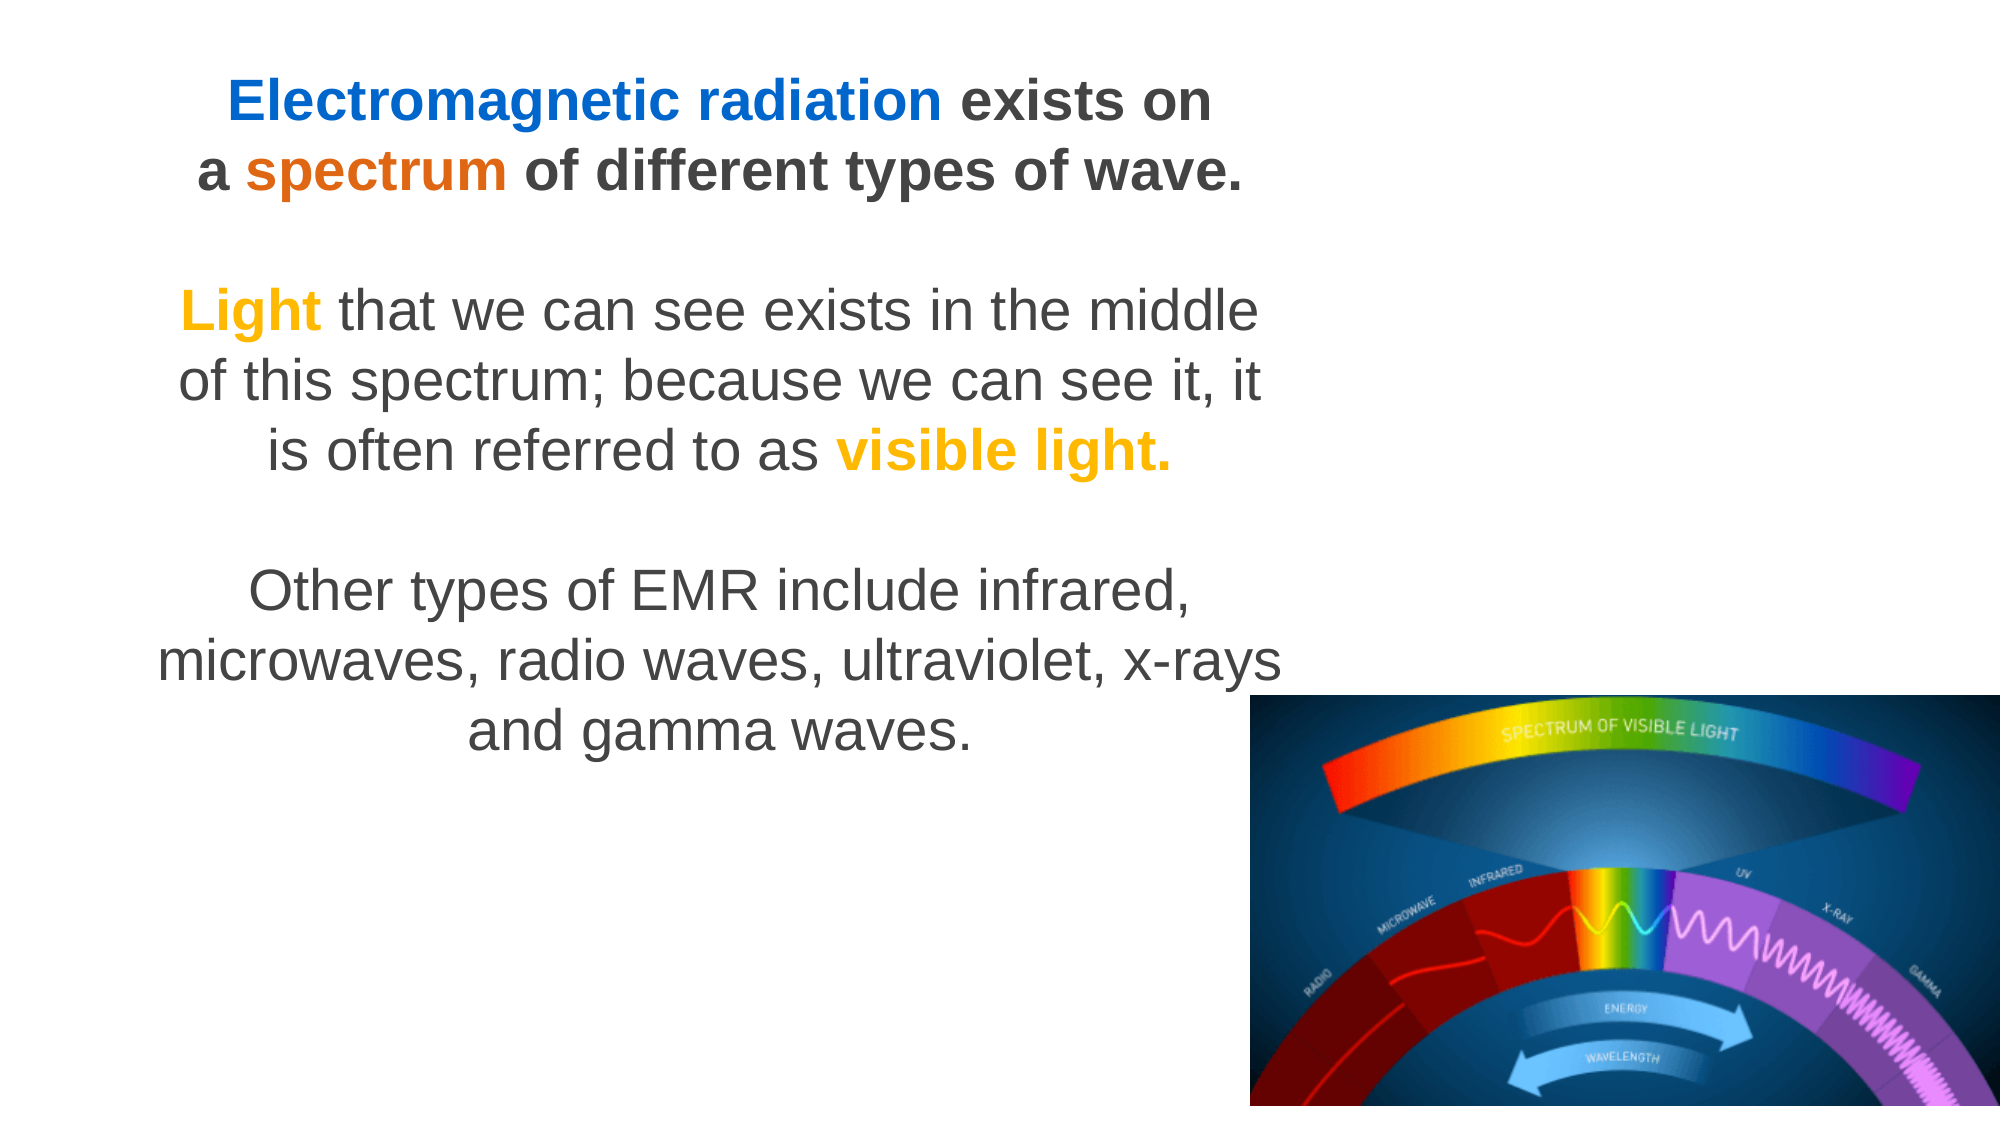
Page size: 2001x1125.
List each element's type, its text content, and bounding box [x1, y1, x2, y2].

text_box Electromagnetic radiation exists on a spectrum of different types of wave. Light that we can see exists in the middle of this spectrum; because we can see it, it is often referred to as visible light. Other types of EMR include infrared, microwaves, radio waves, ultraviolet, x-rays and gamma waves. [135, 54, 1307, 770]
picture [1249, 695, 2000, 1106]
